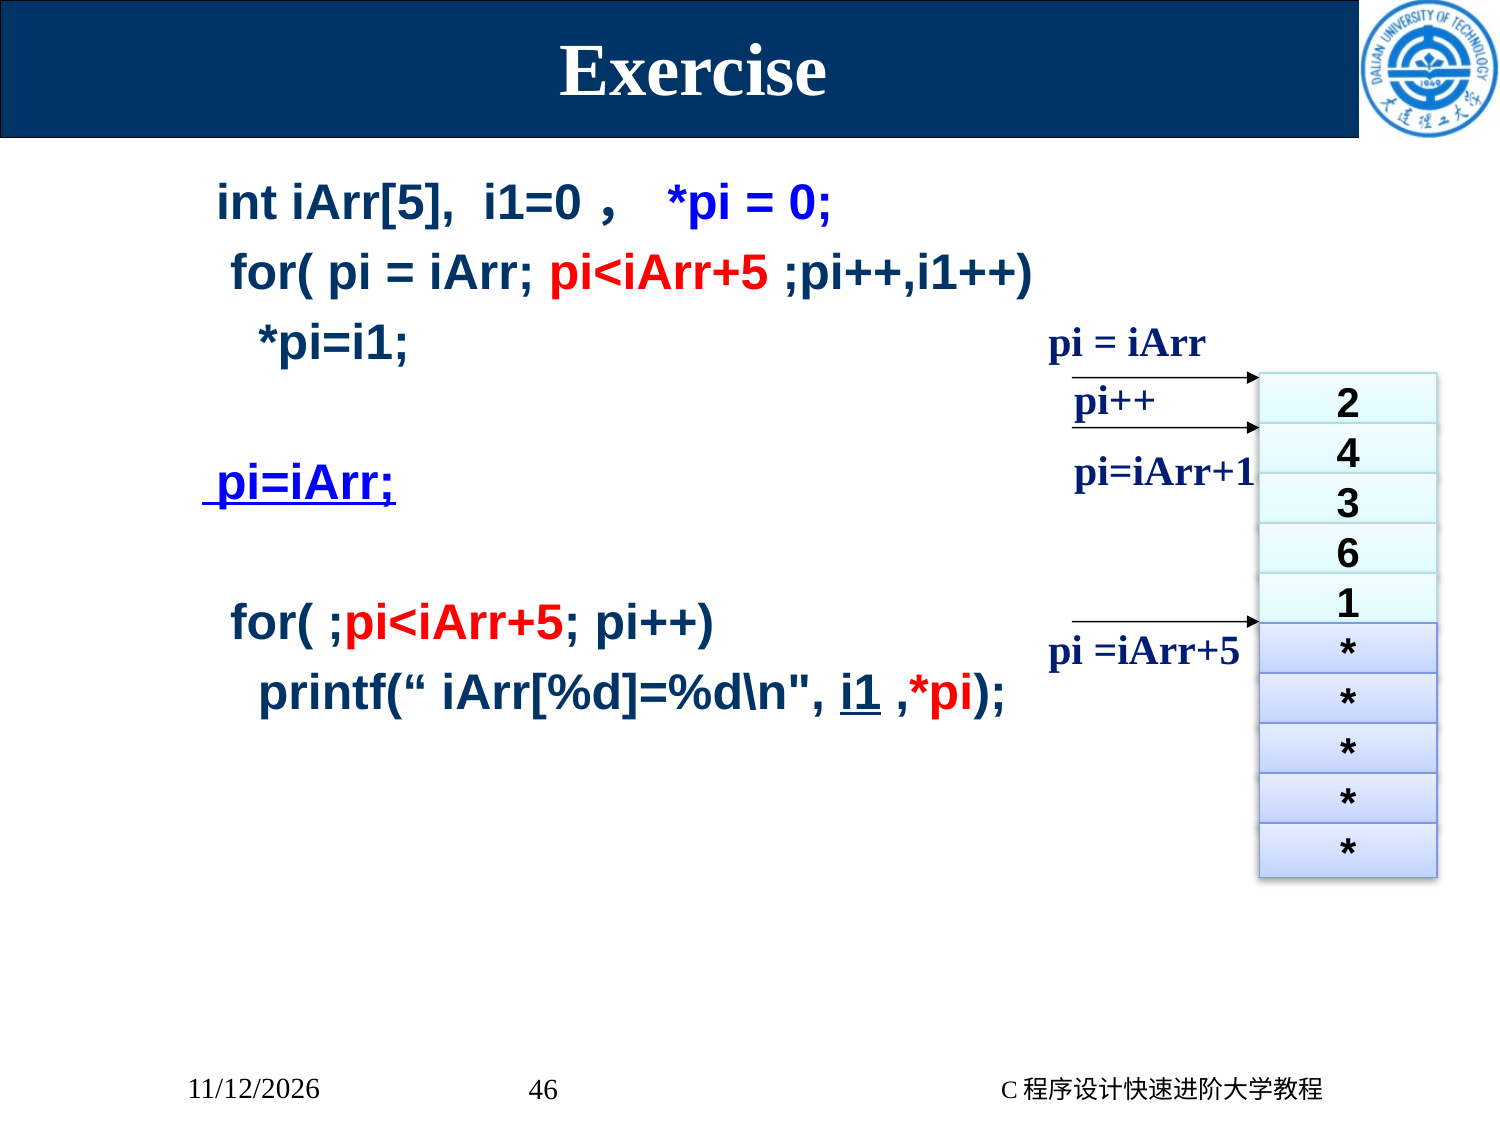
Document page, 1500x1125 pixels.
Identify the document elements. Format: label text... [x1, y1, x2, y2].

text_box * [1259, 773, 1438, 821]
text_box Exercise [37, 12, 1350, 125]
text_box 3 [1259, 472, 1438, 522]
text_box * [1271, 623, 1438, 671]
text_box pi =iArr+5 [1033, 615, 1271, 681]
slide_number 46 [513, 1063, 864, 1125]
text_box pi = iArr [1033, 307, 1317, 373]
text_box int iArr[5], i1=0， *pi = 0; for( pi = iArr; pi<iArr+5 ;pi++,i1++) *pi=i1; pi=iArr; for( ;pi<iArr+5; pi++) printf(“ iArr[%d]=%d\n", i1 ,*pi); [112, 101, 1500, 445]
text_box 4 [1297, 422, 1438, 472]
text_box pi++ pi=iArr+1 [1059, 365, 1297, 501]
footer C程序设计快速进阶大学教程 [986, 1065, 1471, 1125]
text_box 6 [1259, 522, 1438, 572]
picture [1359, 0, 1500, 101]
text_box 18/12/6 [147, 1061, 361, 1083]
text_box * [1259, 723, 1438, 771]
text_box 2 [1297, 372, 1438, 422]
text_box [1071, 615, 1260, 628]
text_box [1071, 421, 1260, 434]
text_box 1 [1259, 572, 1438, 621]
text_box * [1259, 823, 1438, 878]
text_box * [1259, 673, 1438, 721]
